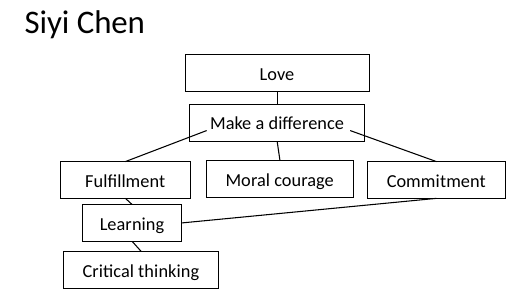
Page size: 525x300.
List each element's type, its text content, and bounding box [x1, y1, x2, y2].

title Siyi Chen [9, 8, 514, 39]
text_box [350, 130, 437, 162]
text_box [181, 199, 437, 224]
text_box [60, 54, 506, 289]
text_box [132, 242, 142, 252]
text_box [125, 199, 133, 205]
